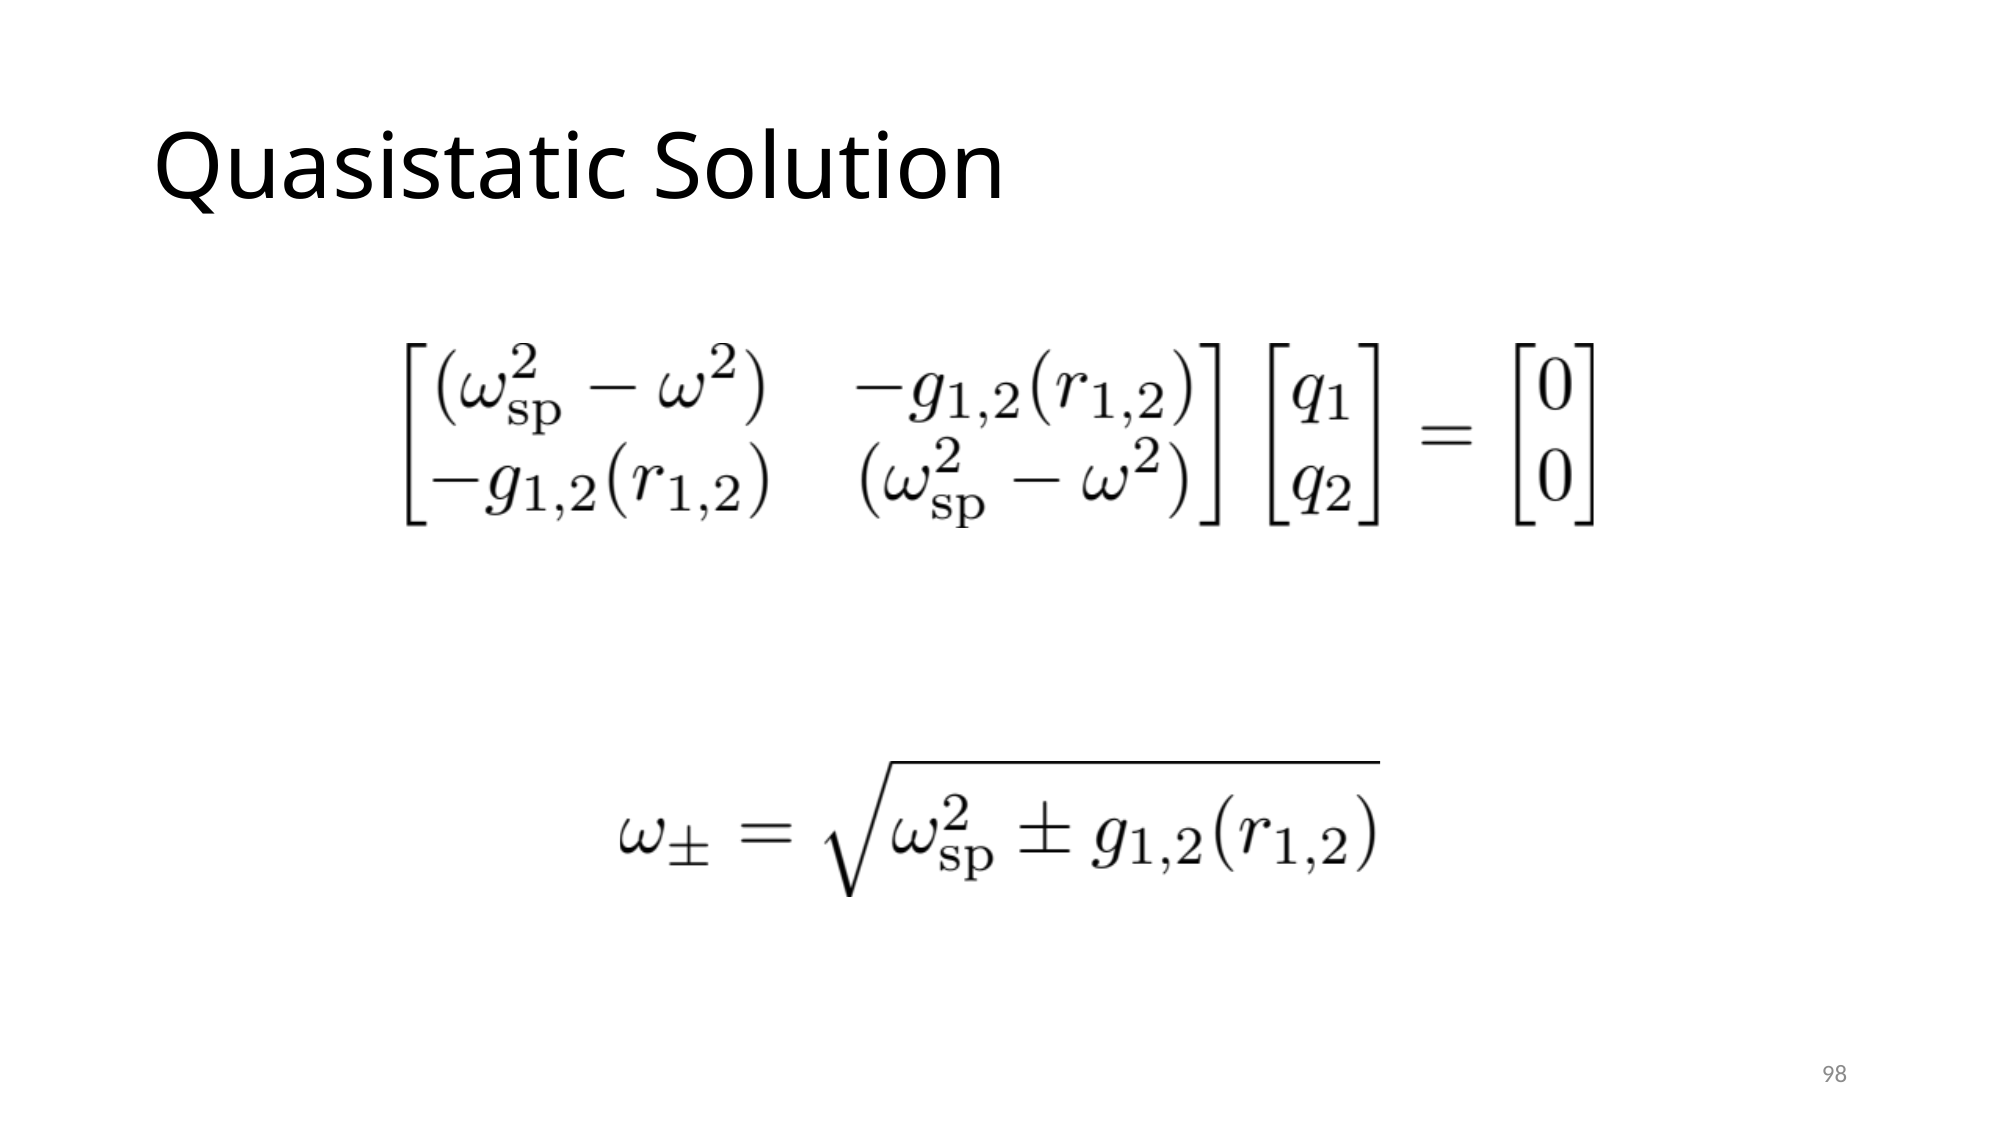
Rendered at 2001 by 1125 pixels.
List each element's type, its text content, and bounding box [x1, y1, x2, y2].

picture [406, 343, 1594, 527]
slide_number 97 [1412, 1042, 1863, 1103]
picture [619, 761, 1381, 898]
title Quasistatic Solution [137, 59, 1863, 278]
